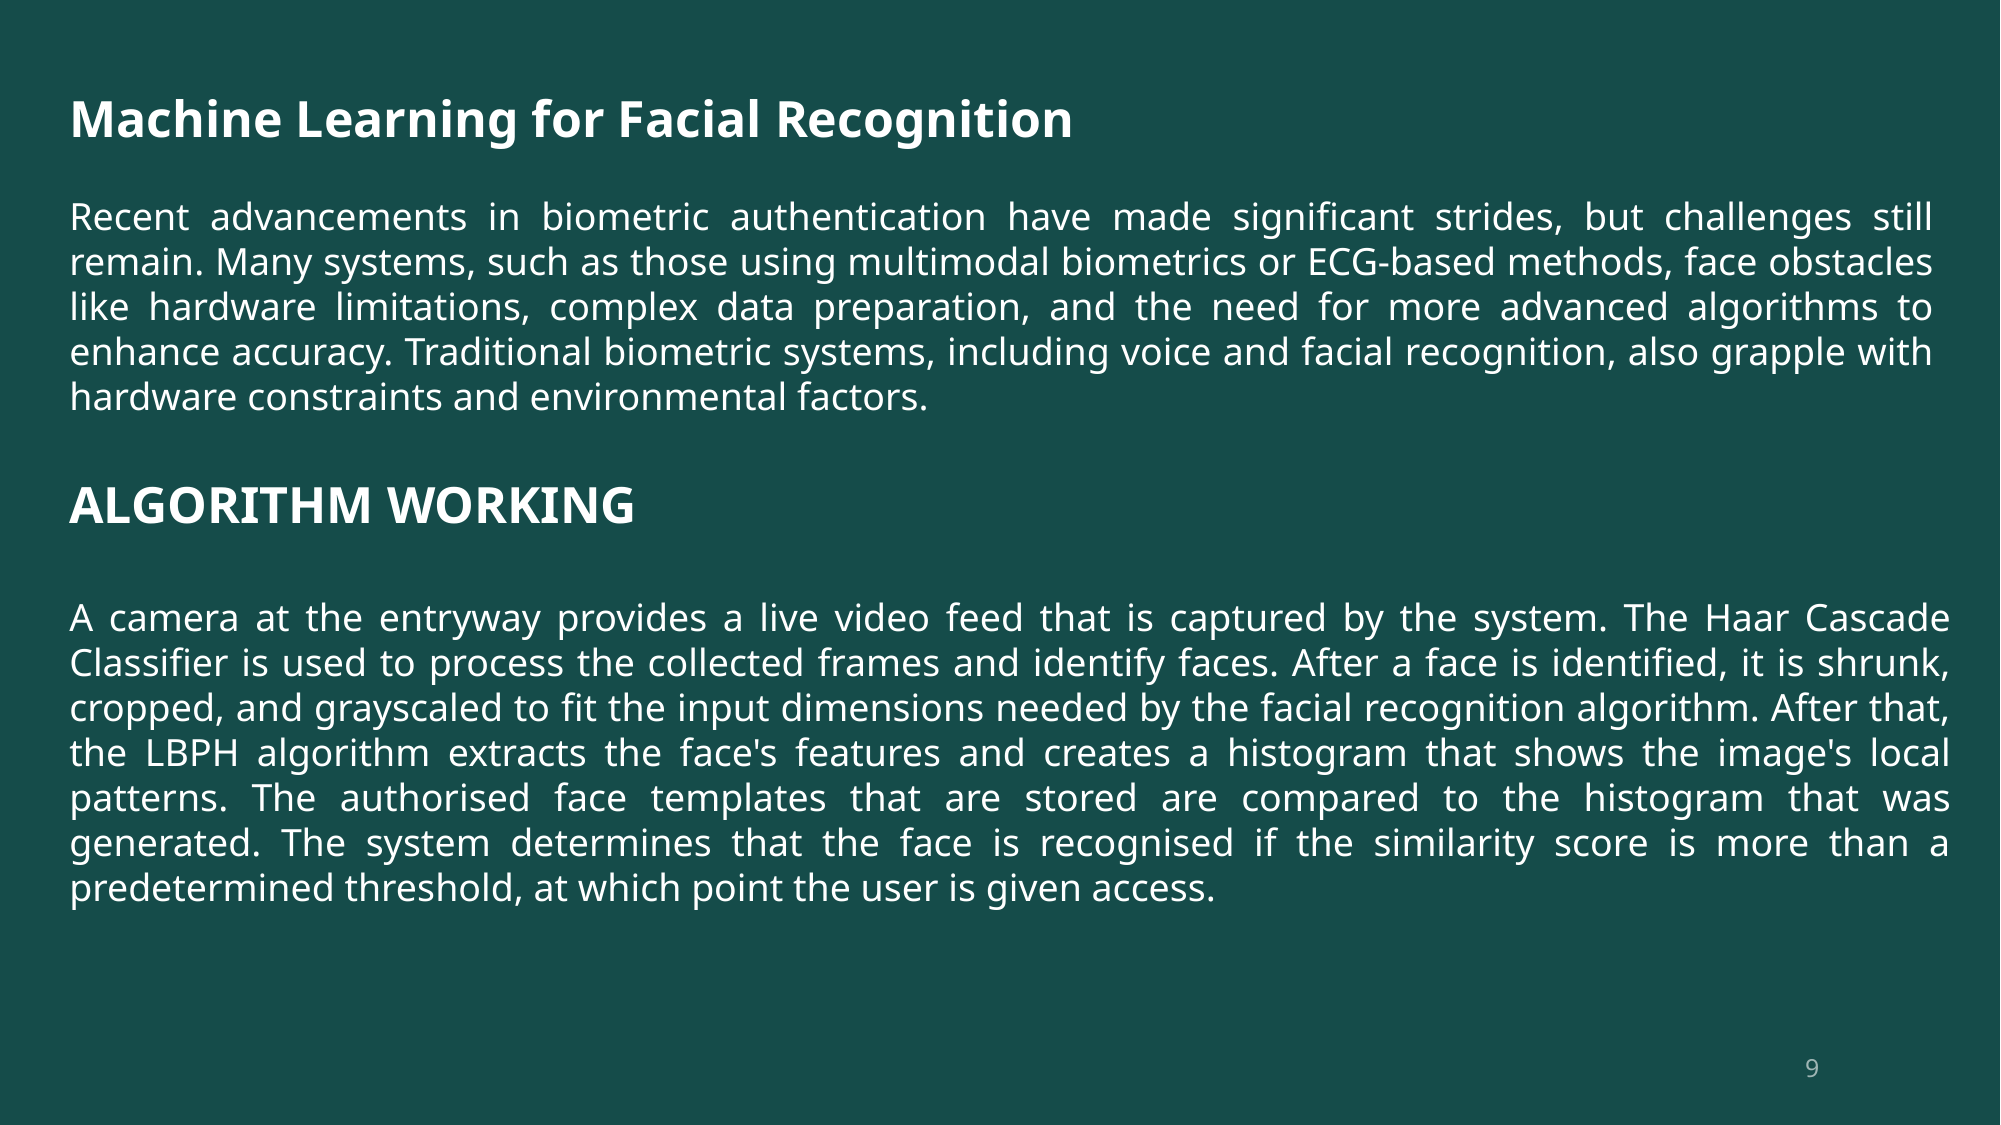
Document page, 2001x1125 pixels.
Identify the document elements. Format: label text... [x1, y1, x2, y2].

slide_number 9 [1805, 1006, 2000, 1125]
text_box ALGORITHM WORKING A camera at the entryway provides a live video feed that is captured by the system. The Haar Cascade Classifier is used to process the collected frames and identify faces. After a face is identified, it is shrunk, cropped, and grayscaled to fit the input dimensions needed by the facial recognition algorithm. After that, the LBPH algorithm extracts the face's features and creates a histogram that shows the image's local patterns. The authorised face templates that are stored are compared to the histogram that was generated. The system determines that the face is recognised if the similarity score is more than a predetermined threshold, at which point the user is given access. [54, 466, 1968, 916]
text_box Machine Learning for Facial Recognition Recent advancements in biometric authentication have made significant strides, but challenges still remain. Many systems, such as those using multimodal biometrics or ECG-based methods, face obstacles like hardware limitations, complex data preparation, and the need for more advanced algorithms to enhance accuracy. Traditional biometric systems, including voice and facial recognition, also grapple with hardware constraints and environmental factors. [54, 80, 1950, 426]
